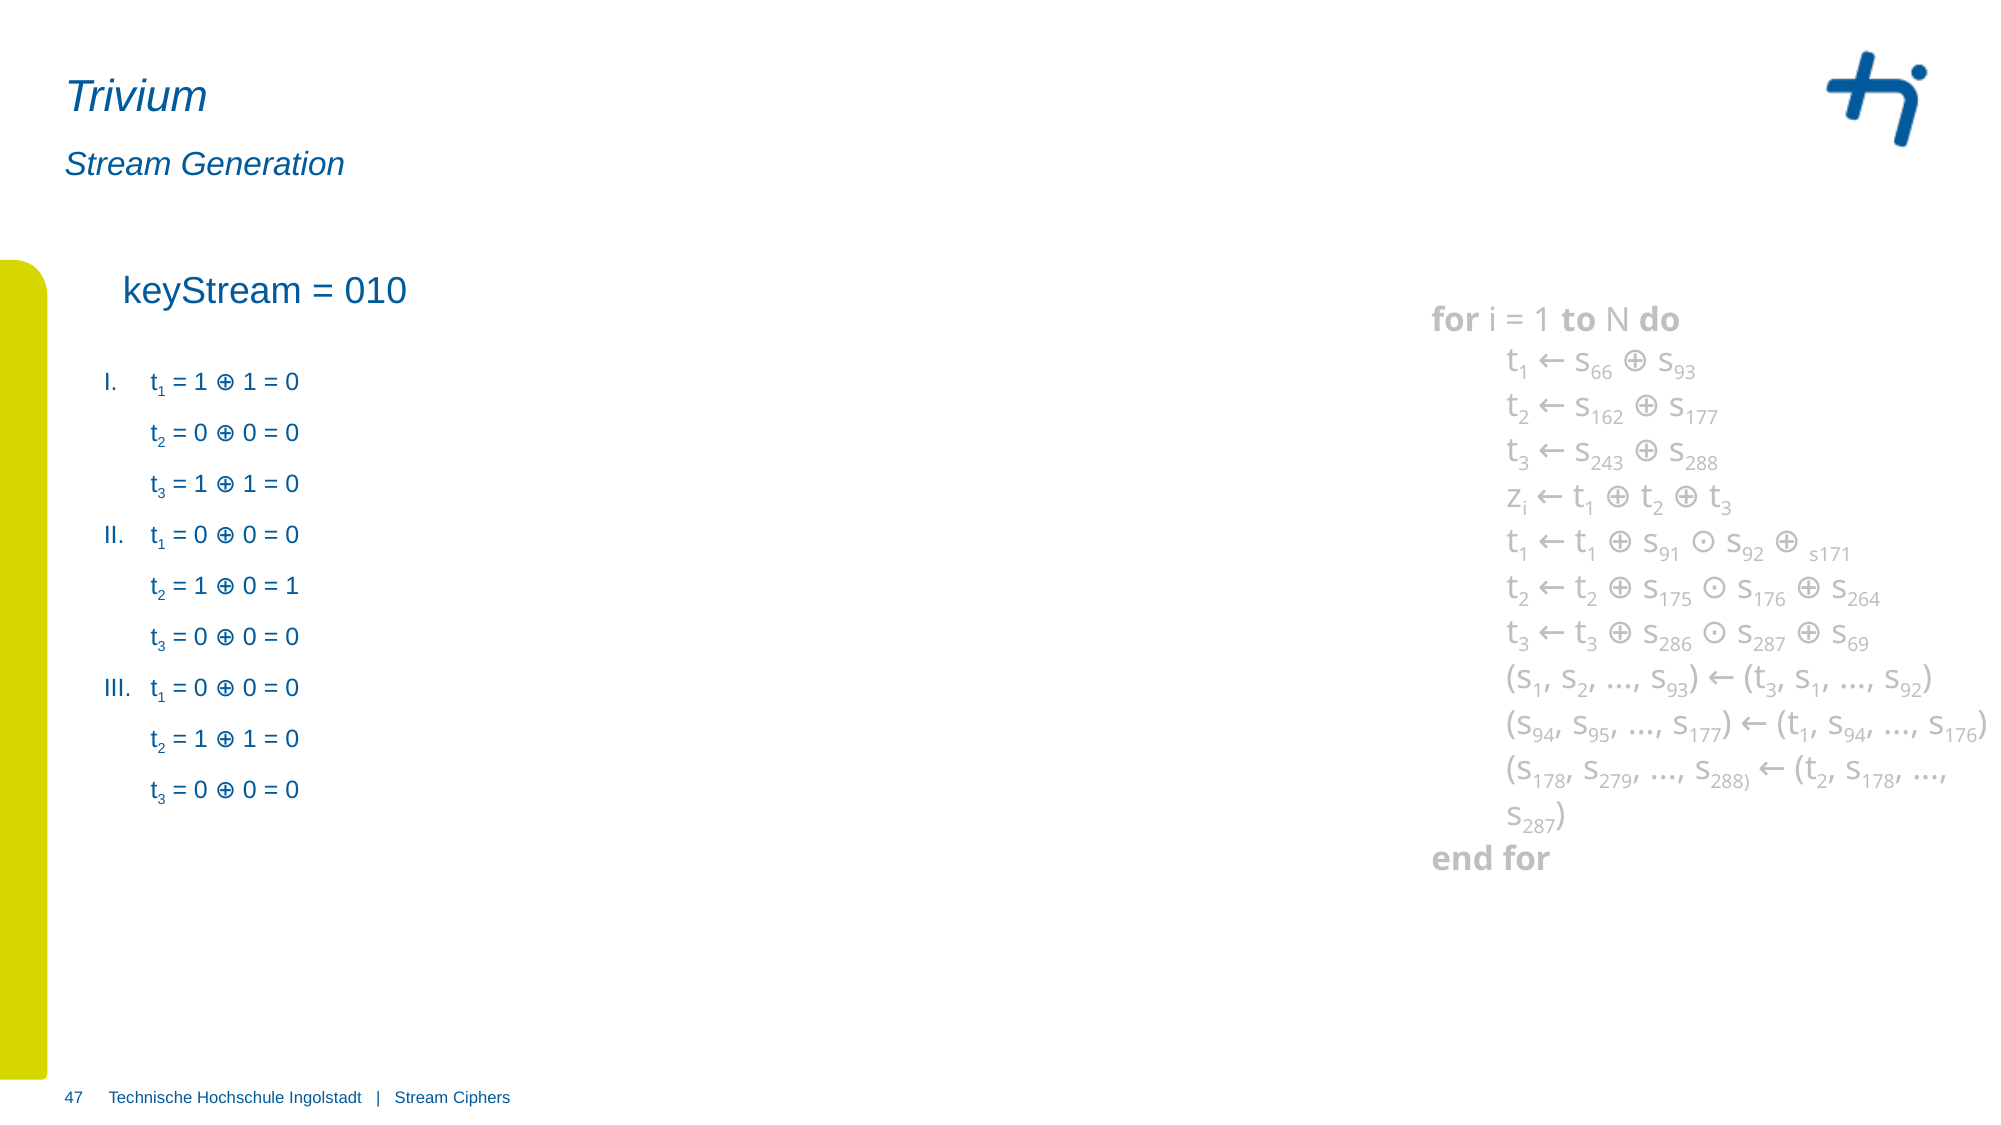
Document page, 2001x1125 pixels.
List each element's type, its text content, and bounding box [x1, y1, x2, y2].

slide_number 47 [64, 1087, 107, 1122]
list t1 = 1 ⊕ 1 = 0 t2 = 0 ⊕ 0 = 0 t3 = 1 ⊕ 1 = 0 t1 = 0 ⊕ 0 = 0 t2 = 1 ⊕ 0 = 1 t3 = 0 ⊕ 0 = 0 t1 = 0 ⊕ 0 = 0 t2 = 1 ⊕ 1 = 0 t3 = 0 ⊕ 0 = 0 [103, 348, 1451, 1069]
title Trivium [64, 66, 1665, 121]
text_box for i = 1 to N do t1 ← s66 ⊕ s93 t2 ← s162 ⊕ s177 t3 ← s243 ⊕ s288 zi ← t1 ⊕ t2 ⊕ t3 t1 ← t1 ⊕ s91 ⊙ s92 ⊕ s171 t2 ← t2 ⊕ s175 ⊙ s176 ⊕ s264 t3 ← t3 ⊕ s286 ⊙ s287 ⊕ s69 (s1, s2, ..., s93) ← (t3, s1, ..., s92) (s94, s95, ..., s177) ← (t1, s94, ..., s176) (s178, s279, ..., s288) ← (t2, s178, ..., s287) end for [1416, 290, 2000, 930]
text_box keyStream = 010 [108, 258, 423, 319]
subtitle Stream Generation [64, 122, 1665, 179]
